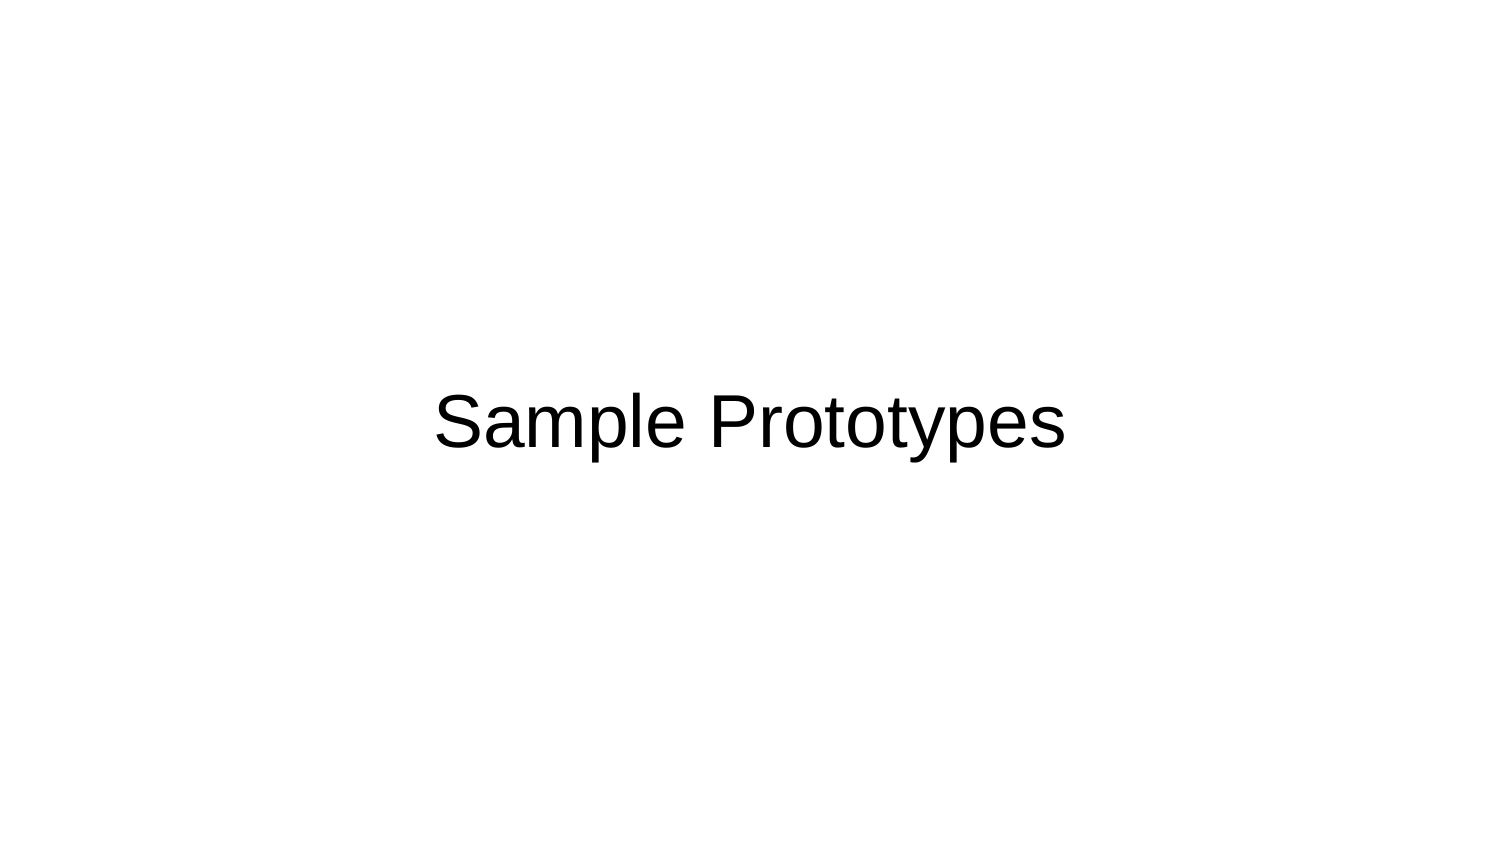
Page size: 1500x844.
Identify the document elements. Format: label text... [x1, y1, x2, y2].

title Sample Prototypes [51, 352, 1449, 491]
